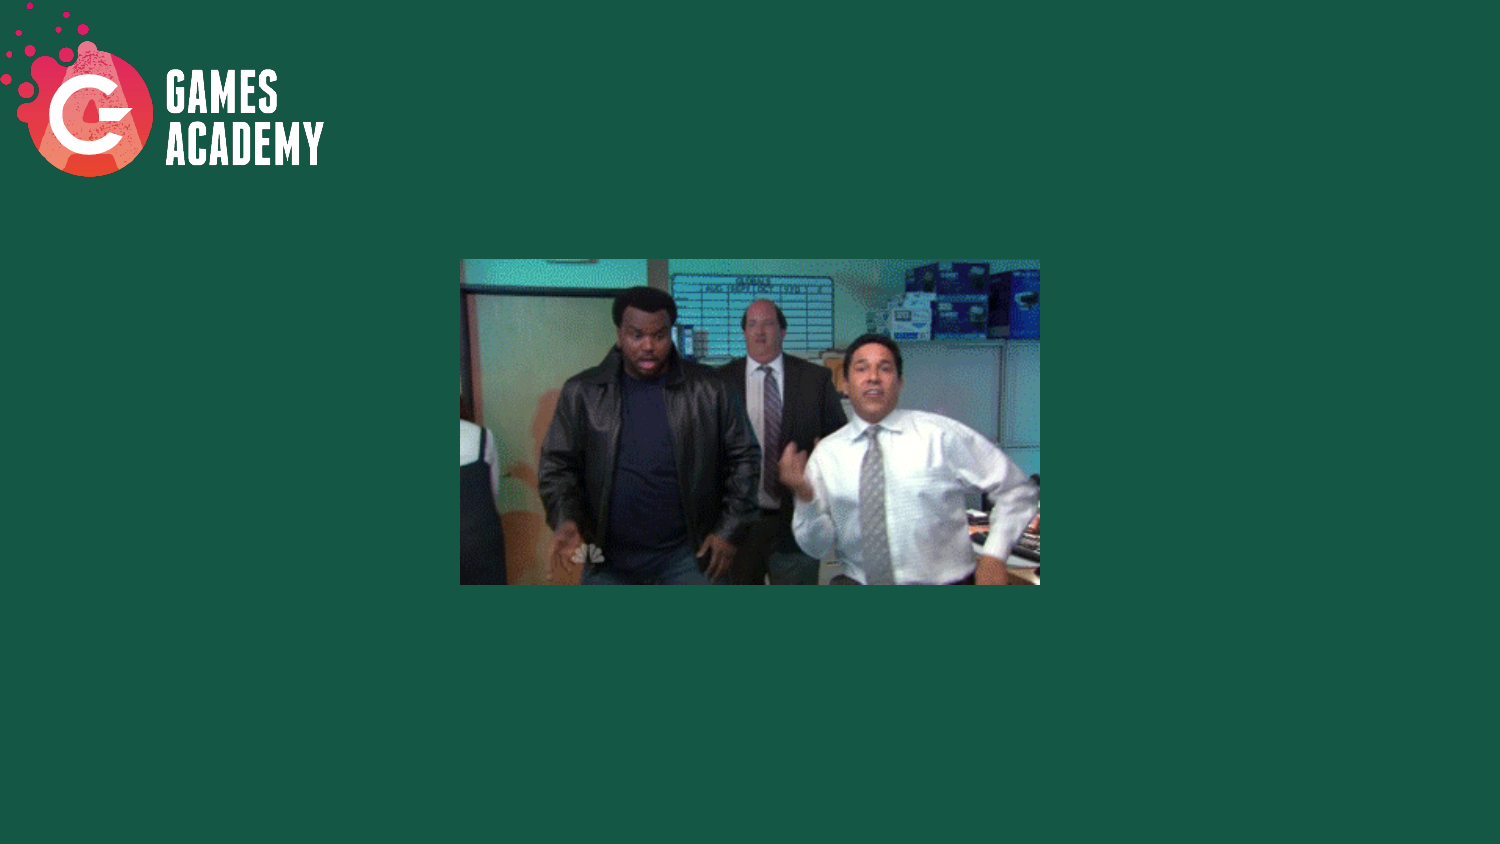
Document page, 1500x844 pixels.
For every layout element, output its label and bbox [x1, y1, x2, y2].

picture [460, 259, 1040, 585]
picture [0, 2, 324, 177]
